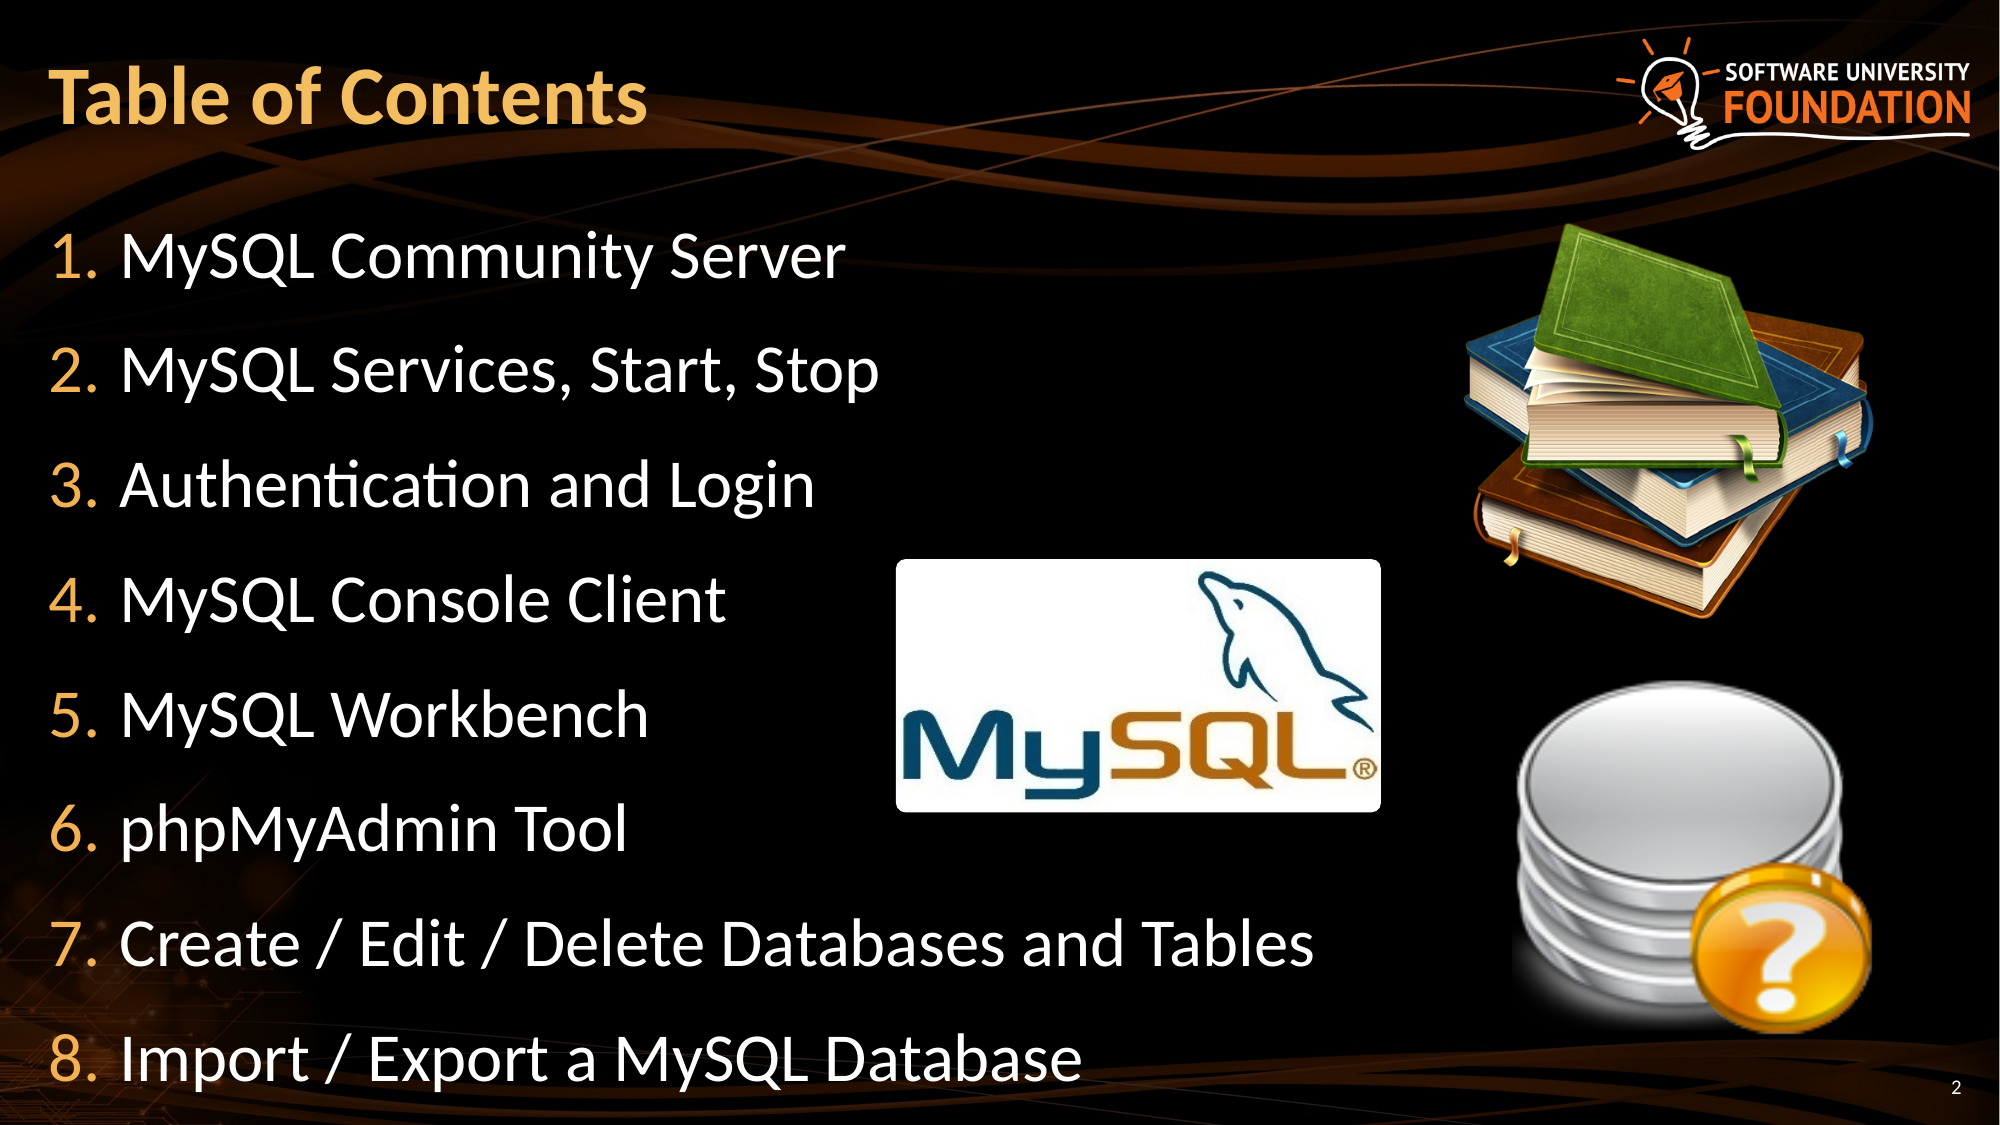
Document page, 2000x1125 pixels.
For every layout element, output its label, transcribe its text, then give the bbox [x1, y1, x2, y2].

slide_number 2 [1897, 1070, 1968, 1103]
title Table of Contents [30, 6, 1602, 189]
list MySQL Community Server MySQL Services, Start, Stop Authentication and Login MySQL Console Client MySQL Workbench phpMyAdmin Tool Create / Edit / Delete Databases and Tables Import / Export a MySQL Database [31, 195, 1968, 1103]
picture [0, 0, 2000, 1125]
